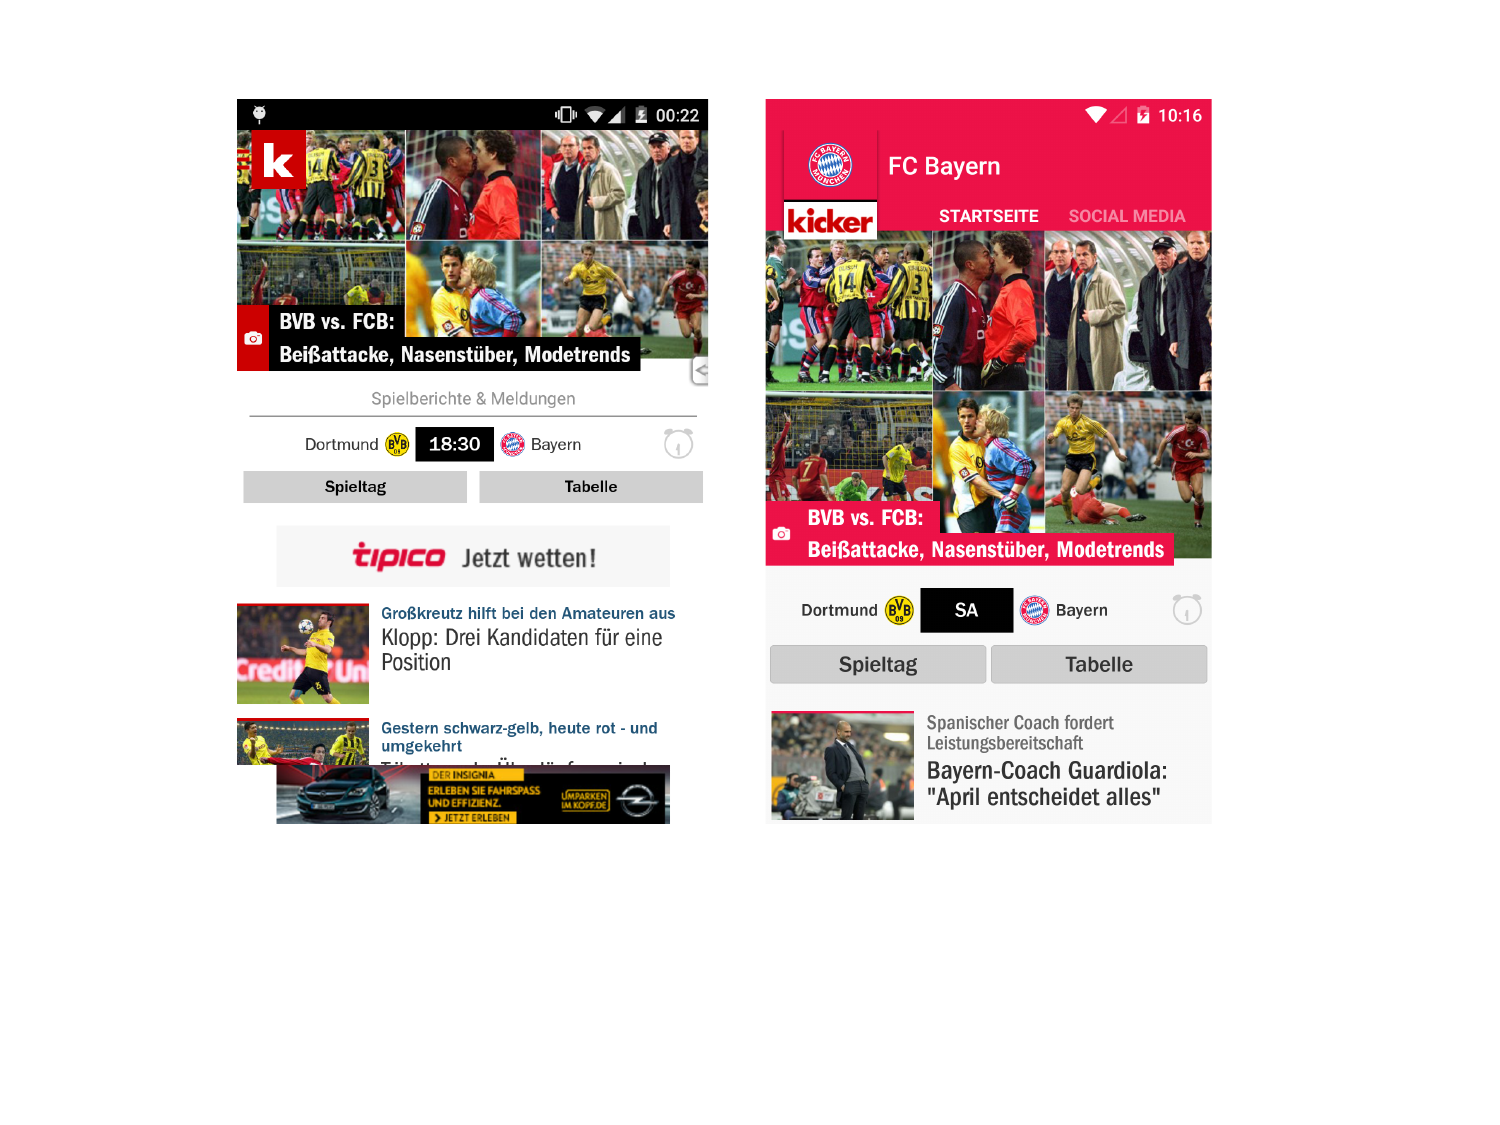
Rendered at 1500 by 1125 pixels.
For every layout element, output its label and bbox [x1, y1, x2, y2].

picture [765, 99, 1212, 824]
picture [236, 99, 709, 824]
